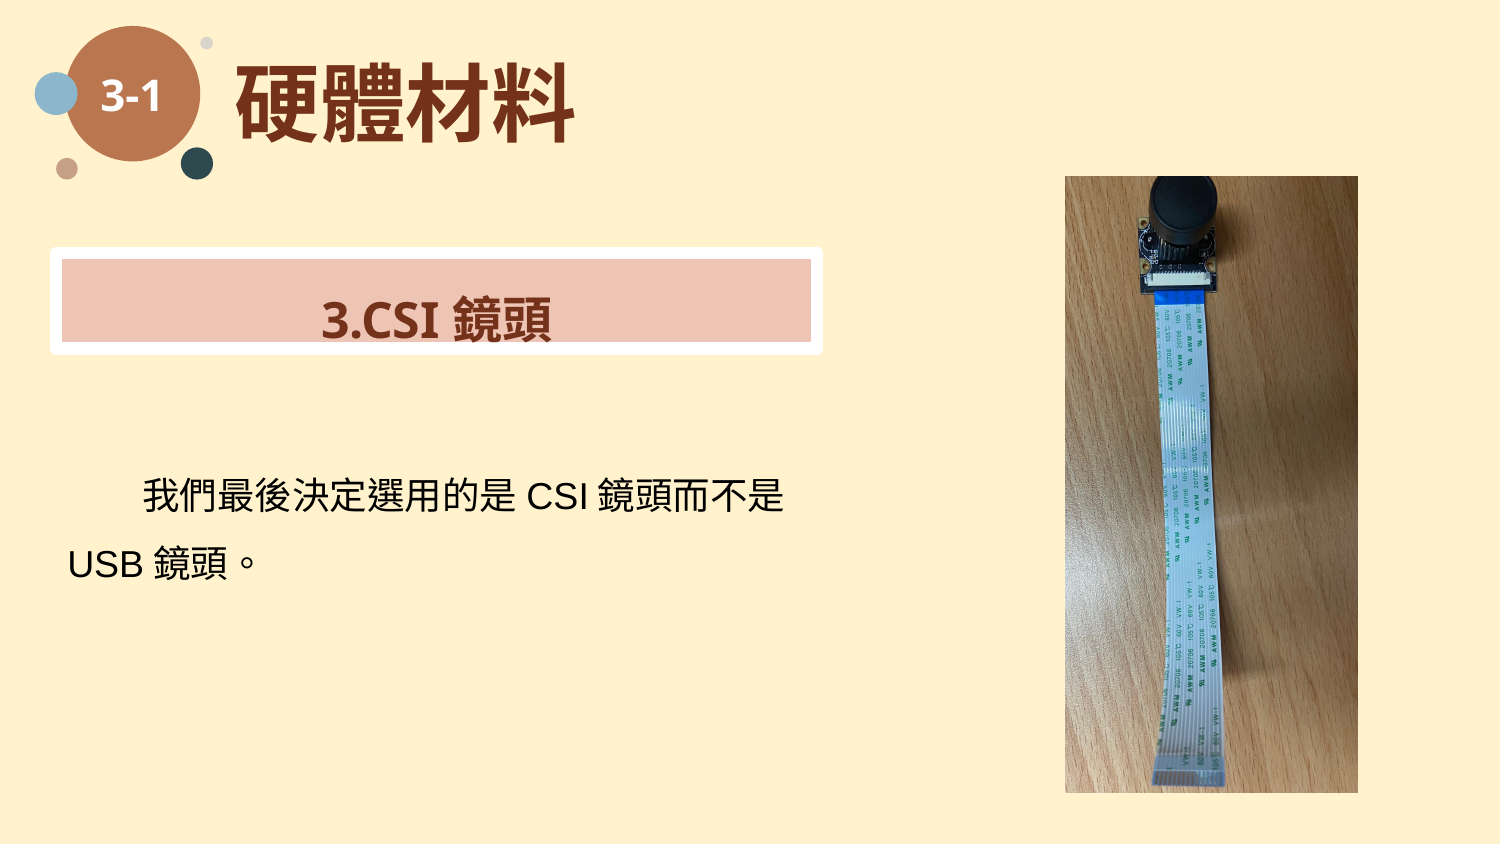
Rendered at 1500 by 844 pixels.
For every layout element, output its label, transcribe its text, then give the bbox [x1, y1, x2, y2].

text_box 3.CSI鏡頭 我們最後決定選用的是CSI鏡頭而不是USB鏡頭。 [56, 253, 817, 349]
text_box 硬體材料 [223, 44, 628, 159]
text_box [34, 25, 214, 180]
picture [967, 0, 1359, 794]
